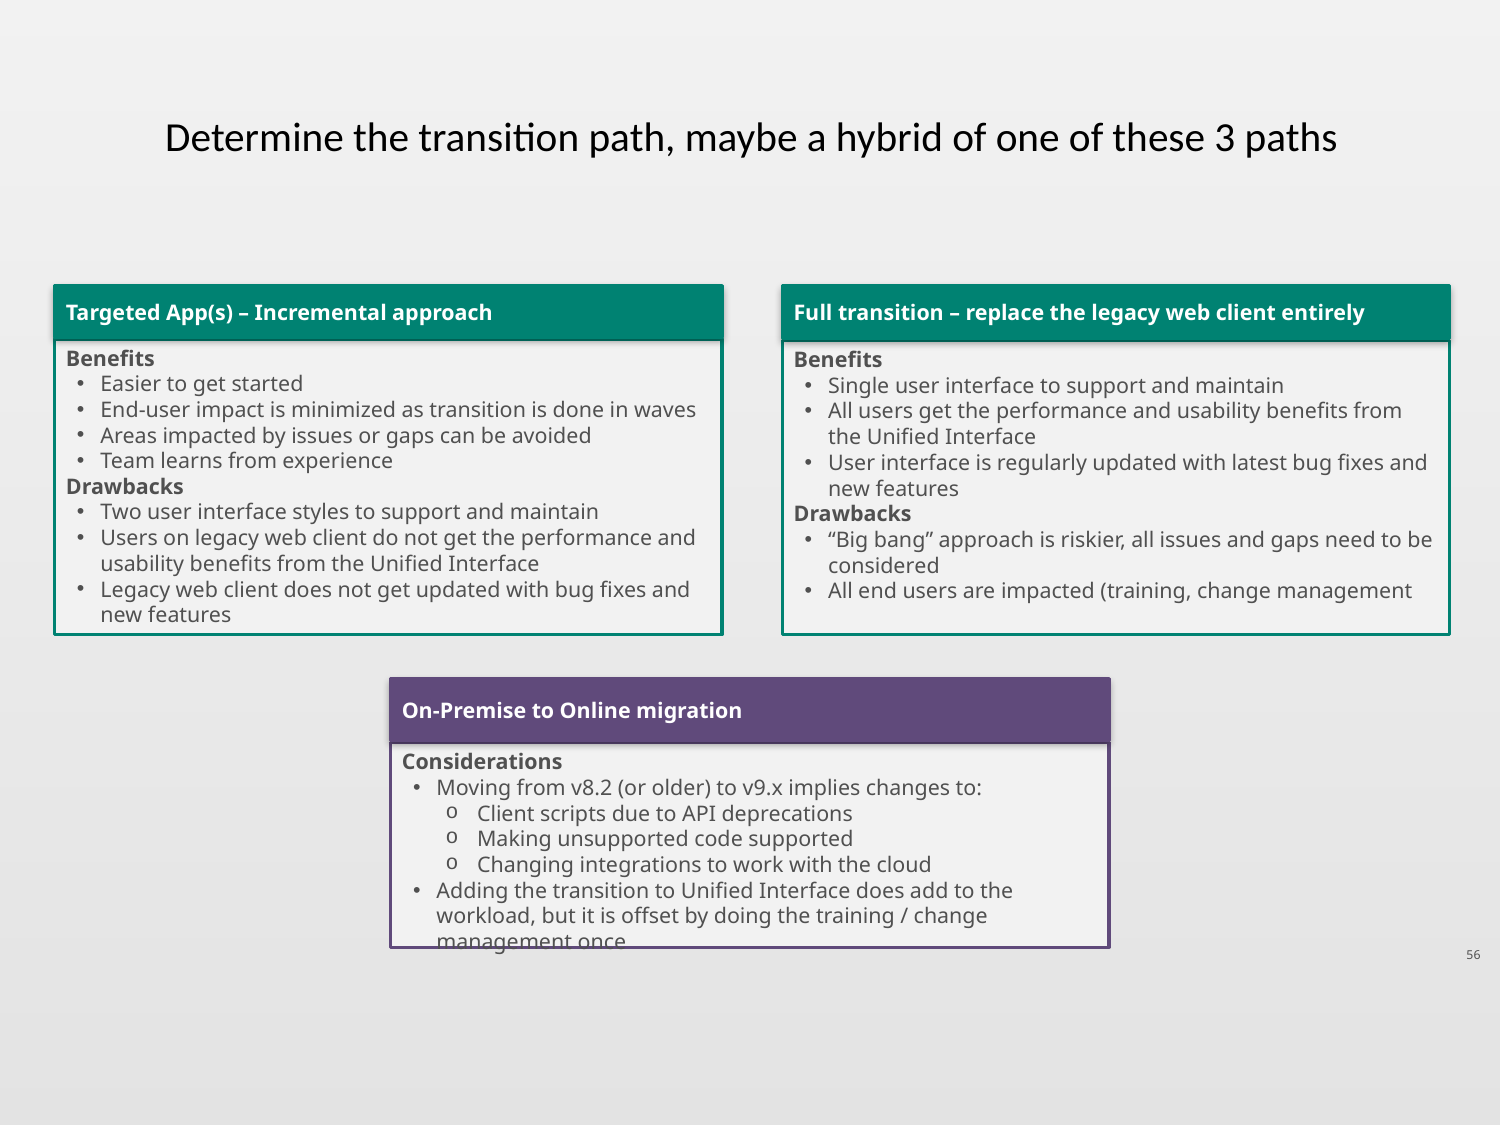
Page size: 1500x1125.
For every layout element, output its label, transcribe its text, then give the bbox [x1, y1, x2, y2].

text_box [390, 678, 1110, 948]
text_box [54, 285, 723, 635]
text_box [782, 285, 1450, 635]
title Determine the transition path, maybe a hybrid of one of these 3 paths [56, 101, 1448, 168]
text_box 56 [1464, 947, 1482, 964]
